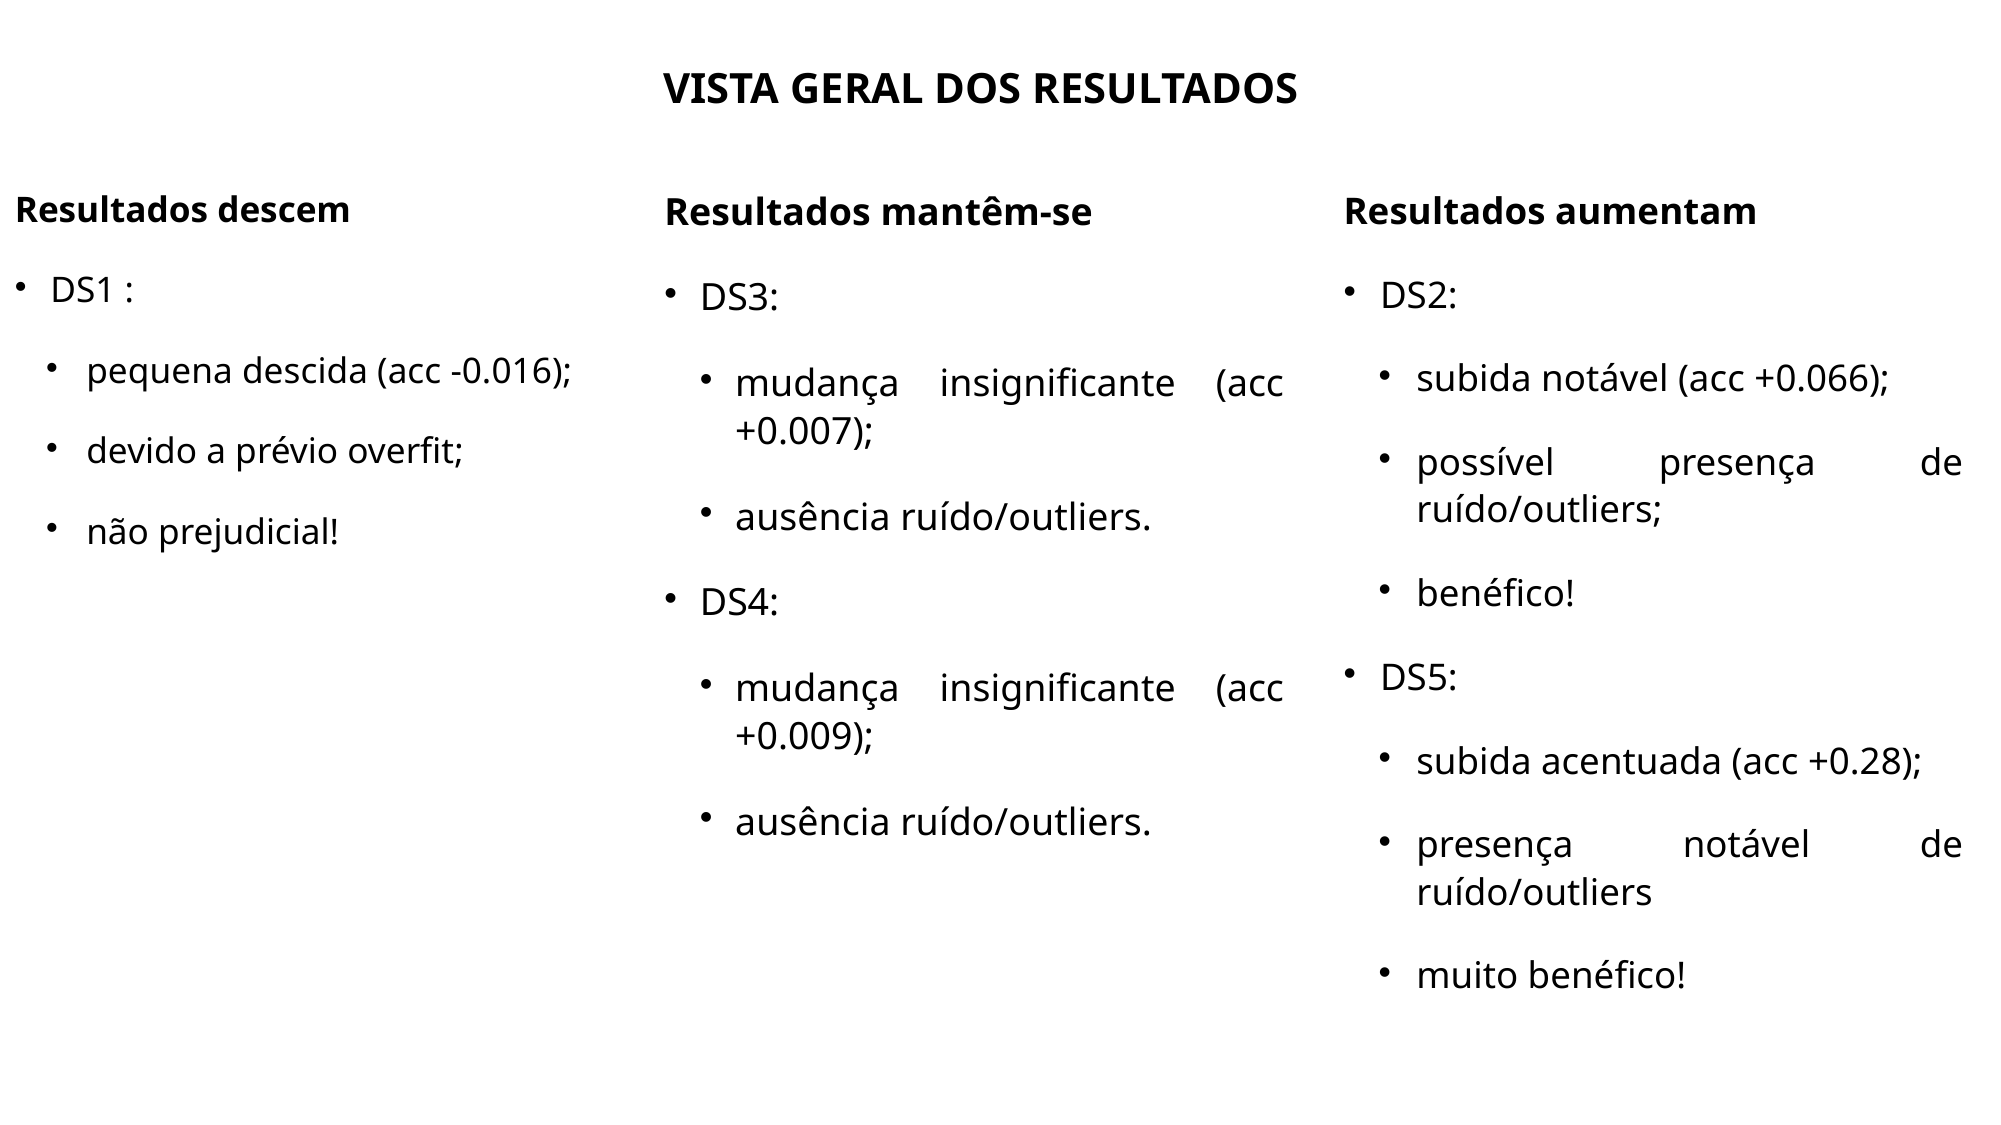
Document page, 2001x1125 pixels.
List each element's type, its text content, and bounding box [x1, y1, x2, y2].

text_box Resultados descem DS1 : pequena descida (acc -0.016); devido a prévio overfit; não prejudicial! [0, 177, 649, 561]
text_box VISTA GERAL DOS RESULTADOS [59, 50, 1903, 146]
text_box Resultados aumentam DS2: subida notável (acc +0.066); possível presença de ruído/outliers; benéfico! DS5: subida acentuada (acc +0.28); presença notável de ruído/outliers muito benéfico! [1328, 177, 1979, 1004]
text_box Resultados mantêm-se DS3: mudança insignificante (acc +0.007); ausência ruído/outliers. DS4: mudança insignificante (acc +0.009); ausência ruído/outliers. [649, 177, 1299, 886]
